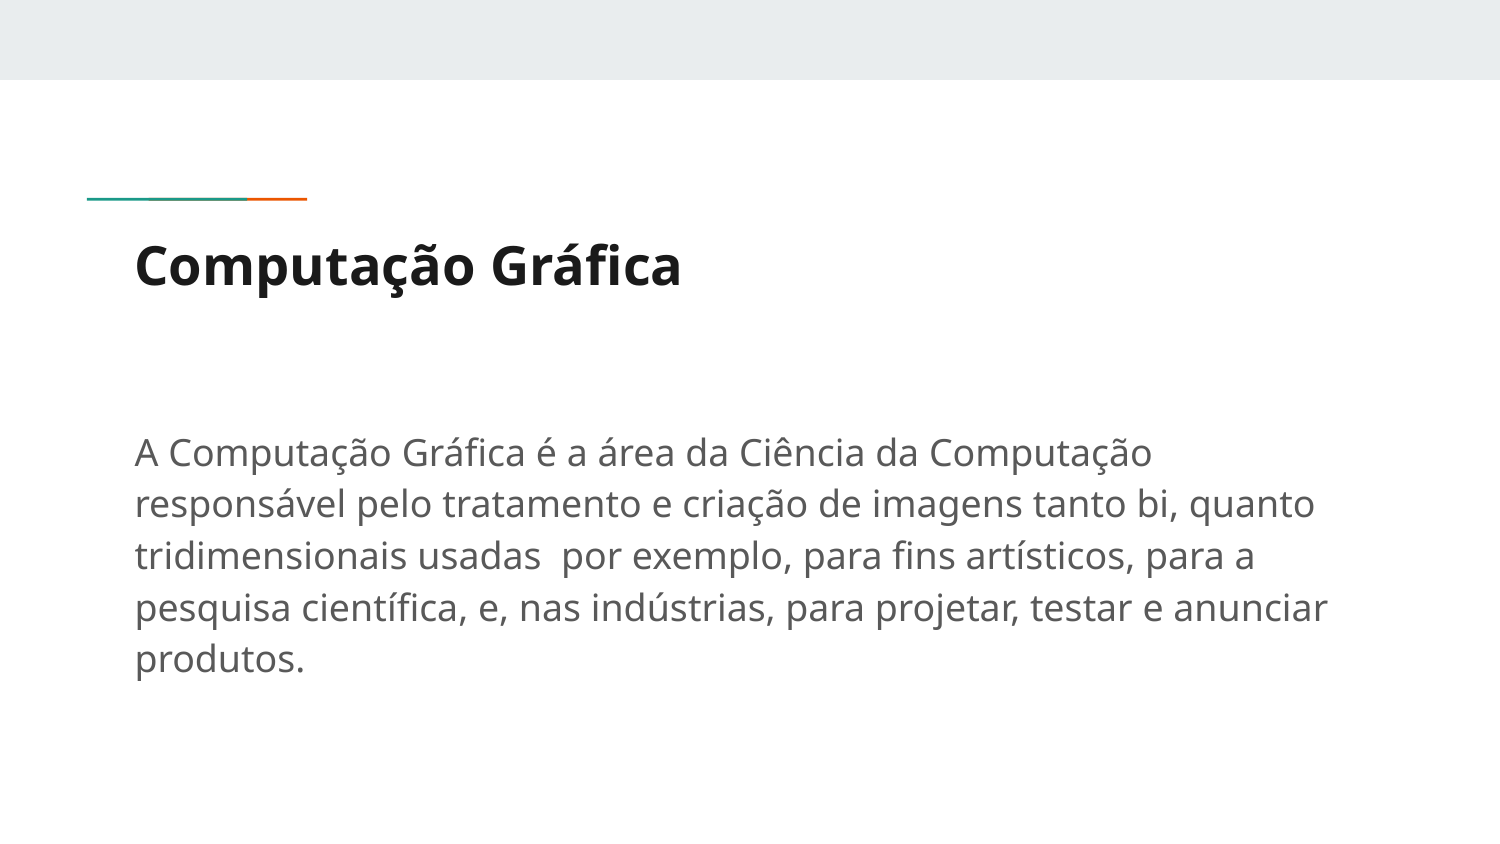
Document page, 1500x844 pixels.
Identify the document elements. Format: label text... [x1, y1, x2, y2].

list A Computação Gráfica é a área da Ciência da Computação responsável pelo tratamento e criação de imagens tanto bi, quanto tridimensionais usadas por exemplo, para fins artísticos, para a pesquisa científica, e, nas indústrias, para projetar, testar e anunciar produtos. [119, 341, 1381, 712]
title Computação Gráfica [119, 216, 1381, 305]
